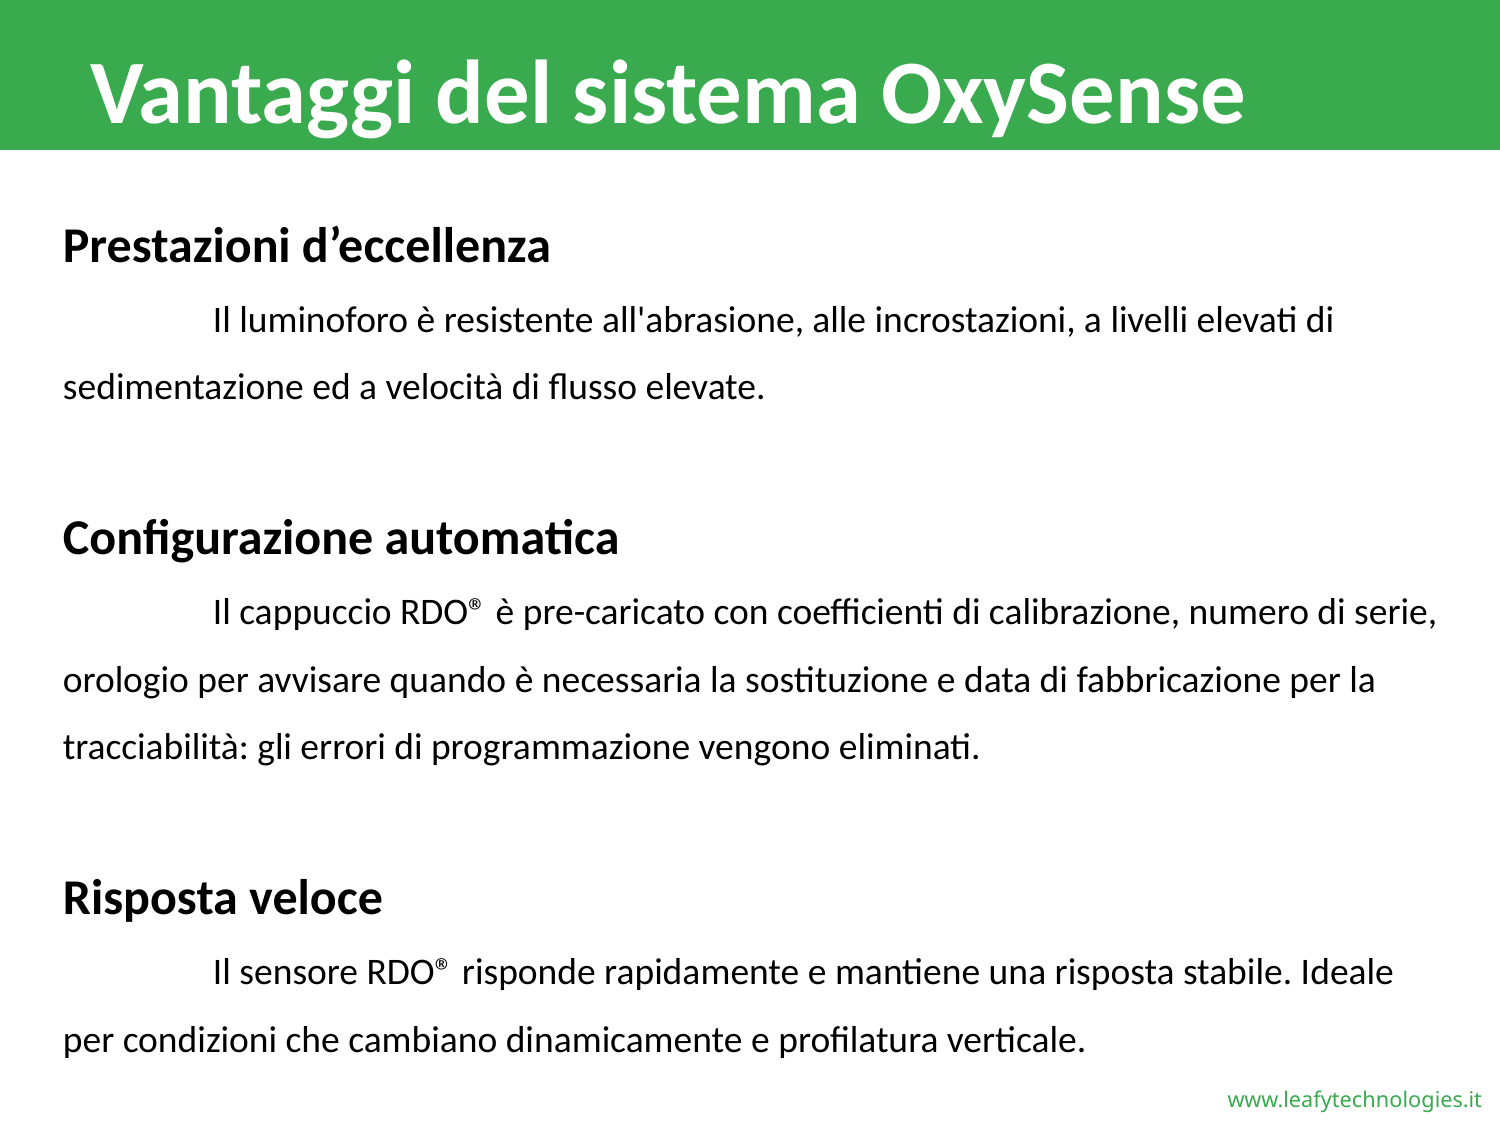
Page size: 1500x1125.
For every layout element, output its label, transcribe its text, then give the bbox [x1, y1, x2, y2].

text_box Prestazioni d’eccellenza Il luminoforo è resistente all'abrasione, alle incrostazioni, a livelli elevati di sedimentazione ed a velocità di flusso elevate. Configurazione automatica Il cappuccio RDO® è pre-caricato con coefficienti di calibrazione, numero di serie, orologio per avvisare quando è necessaria la sostituzione e data di fabbricazione per la tracciabilità: gli errori di programmazione vengono eliminati. Risposta veloce Il sensore RDO® risponde rapidamente e mantiene una risposta stabile. Ideale per condizioni che cambiano dinamicamente e profilatura verticale. [48, 174, 1463, 1068]
title Vantaggi del sistema OxySense [75, 24, 1463, 150]
